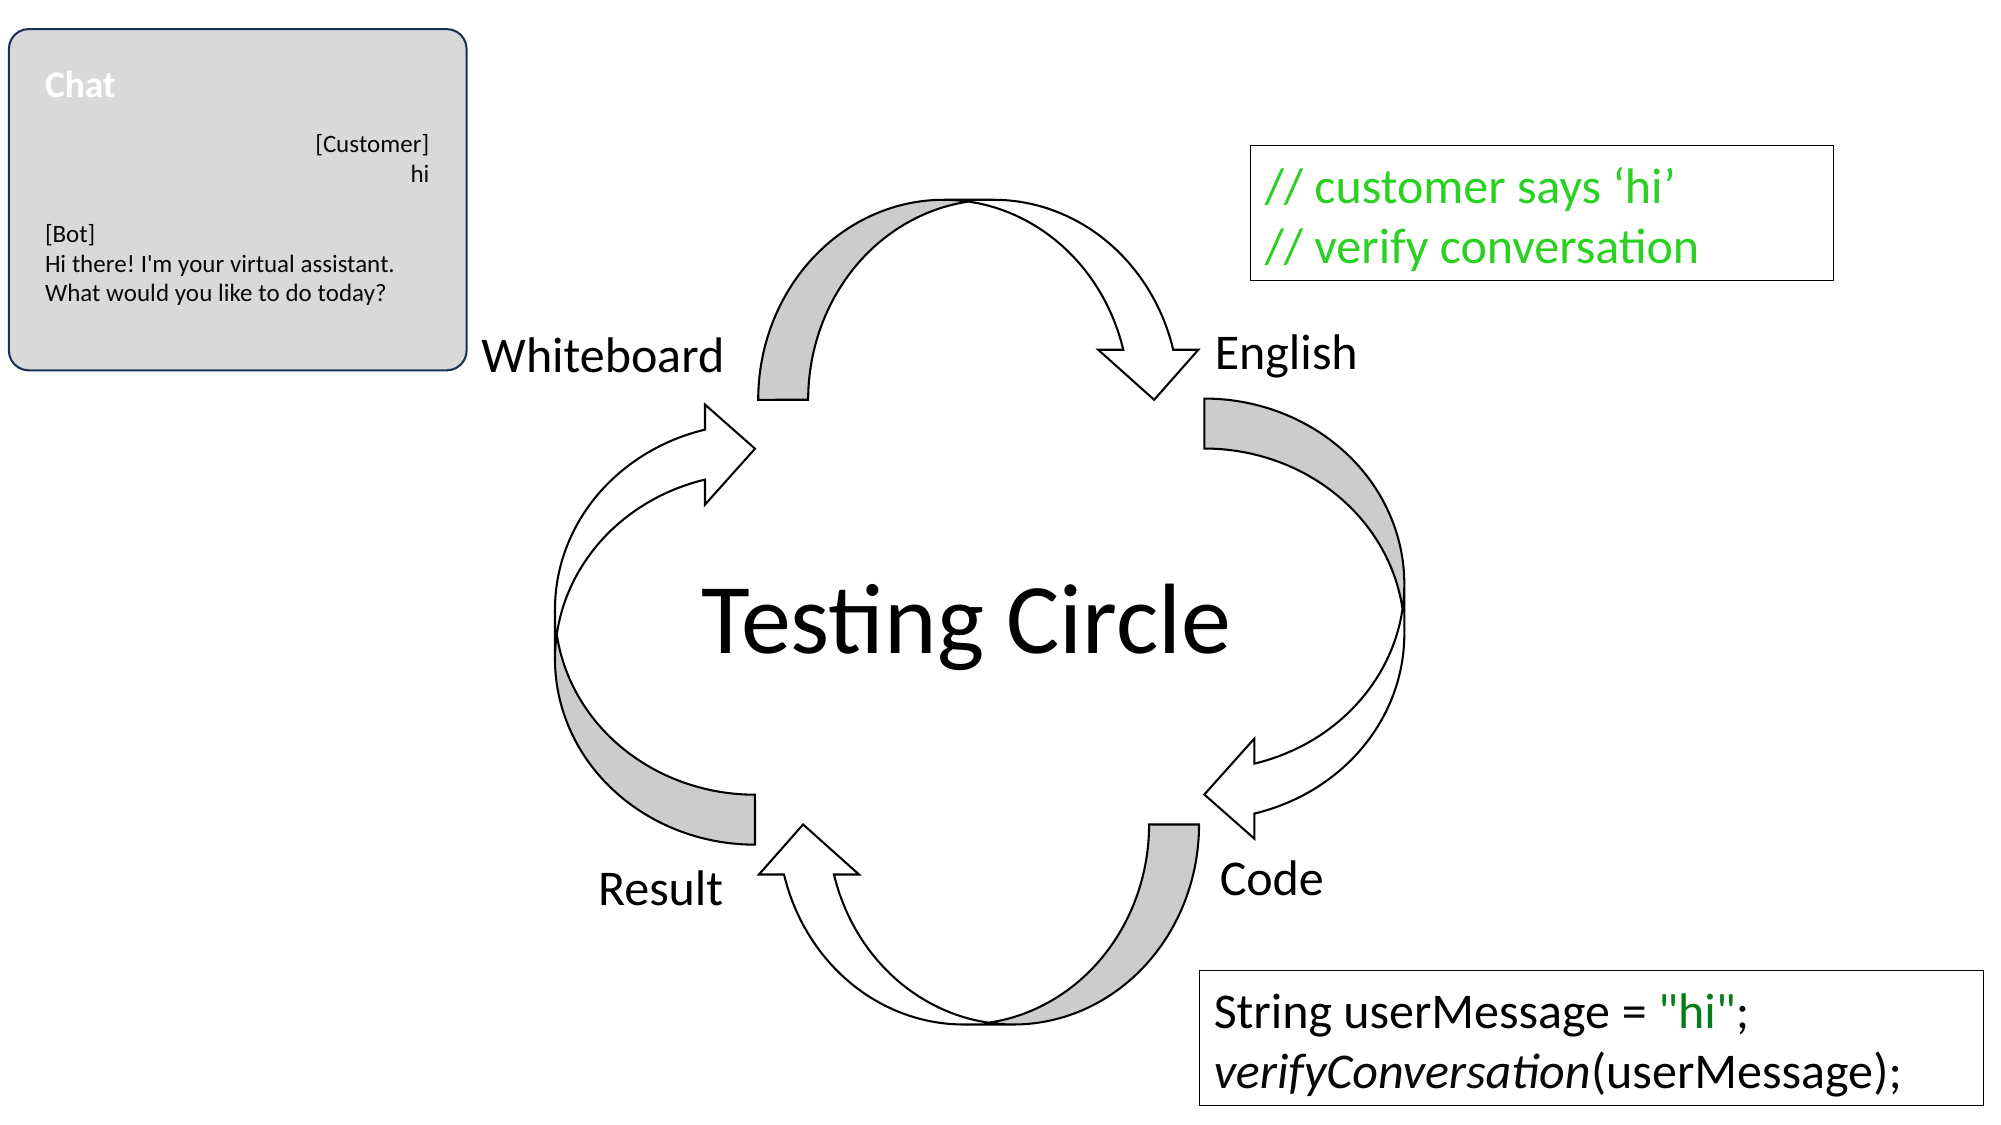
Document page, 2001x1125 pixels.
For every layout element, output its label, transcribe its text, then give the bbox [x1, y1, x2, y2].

text_box [553, 402, 757, 846]
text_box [8, 29, 467, 371]
text_box String userMessage = "hi"; verifyConversation(userMessage); [1199, 970, 1984, 1106]
text_box [757, 198, 1199, 402]
text_box [1202, 397, 1406, 837]
text_box Testing Circle [686, 545, 1247, 681]
text_box Code [1205, 837, 1339, 913]
text_box [756, 823, 1201, 1026]
text_box Whiteboard [466, 315, 759, 391]
text_box Result [583, 848, 752, 923]
text_box English [1199, 312, 1446, 388]
text_box // customer says ‘hi’ // verify conversation [1250, 145, 1834, 281]
